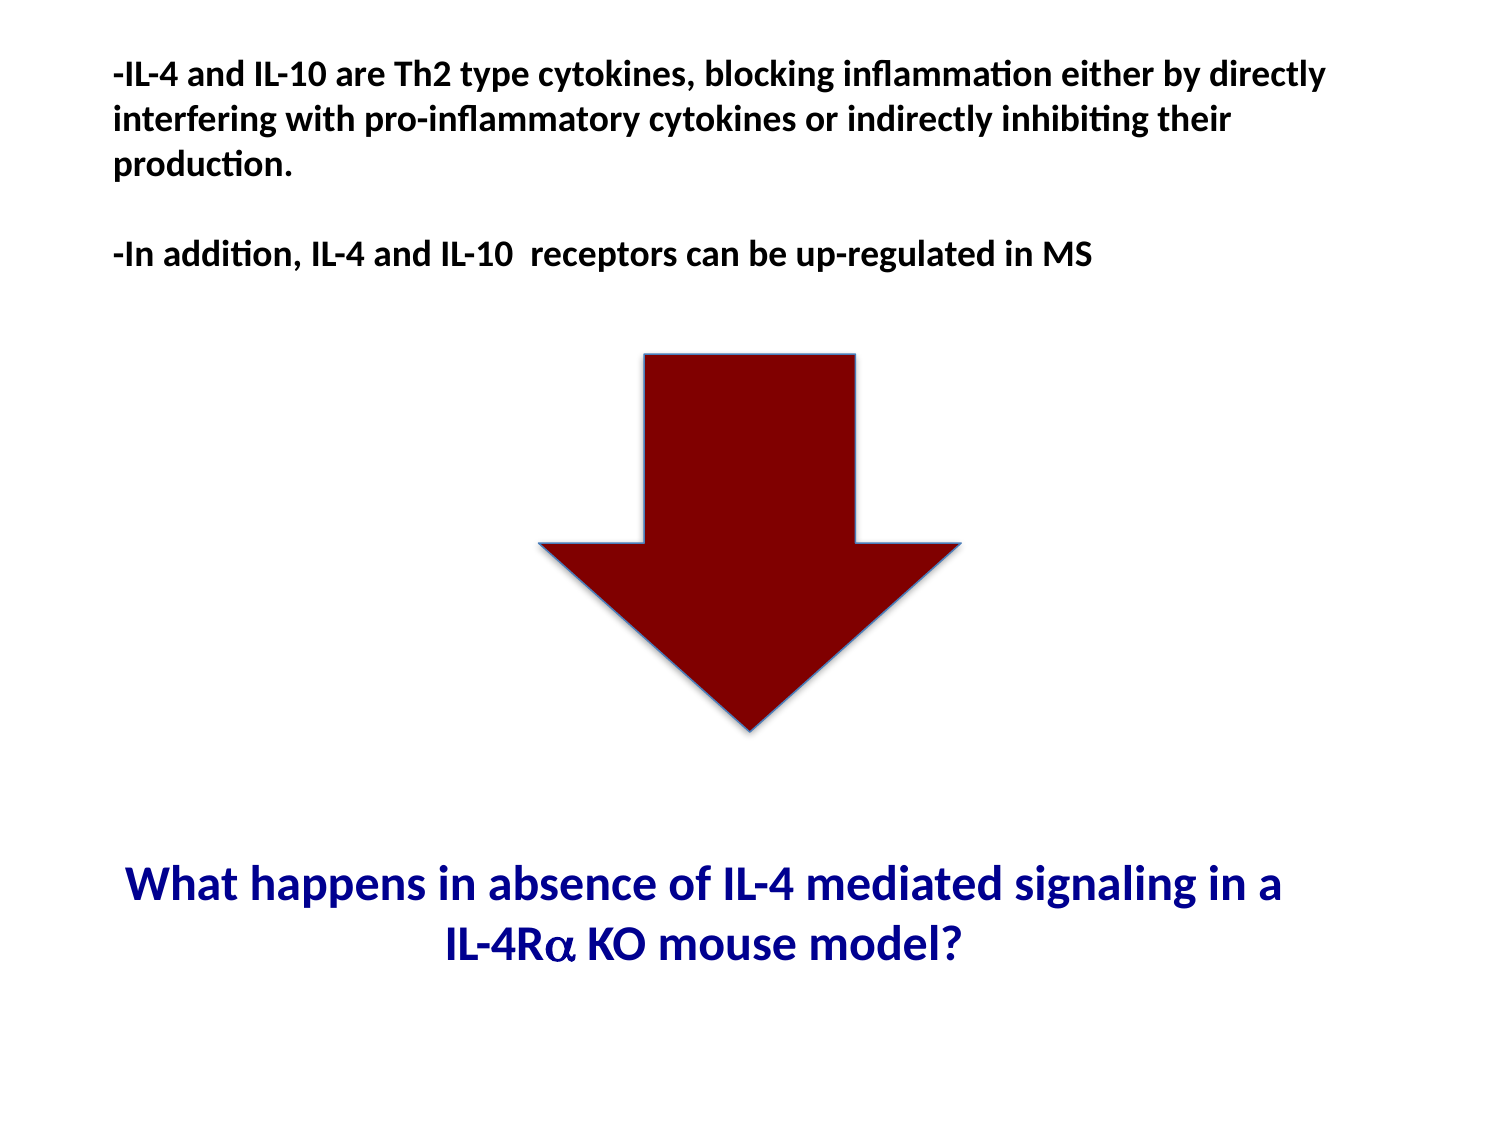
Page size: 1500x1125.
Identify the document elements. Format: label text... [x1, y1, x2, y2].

text_box What happens in absence of IL-4 mediated signaling in a IL-4Ra KO mouse model? [98, 843, 1311, 978]
text_box [537, 353, 962, 733]
text_box -IL-4 and IL-10 are Th2 type cytokines, blocking inflammation either by directly interfering with pro-inflammatory cytokines or indirectly inhibiting their production. -In addition, IL-4 and IL-10 receptors can be up-regulated in MS [98, 41, 1428, 282]
